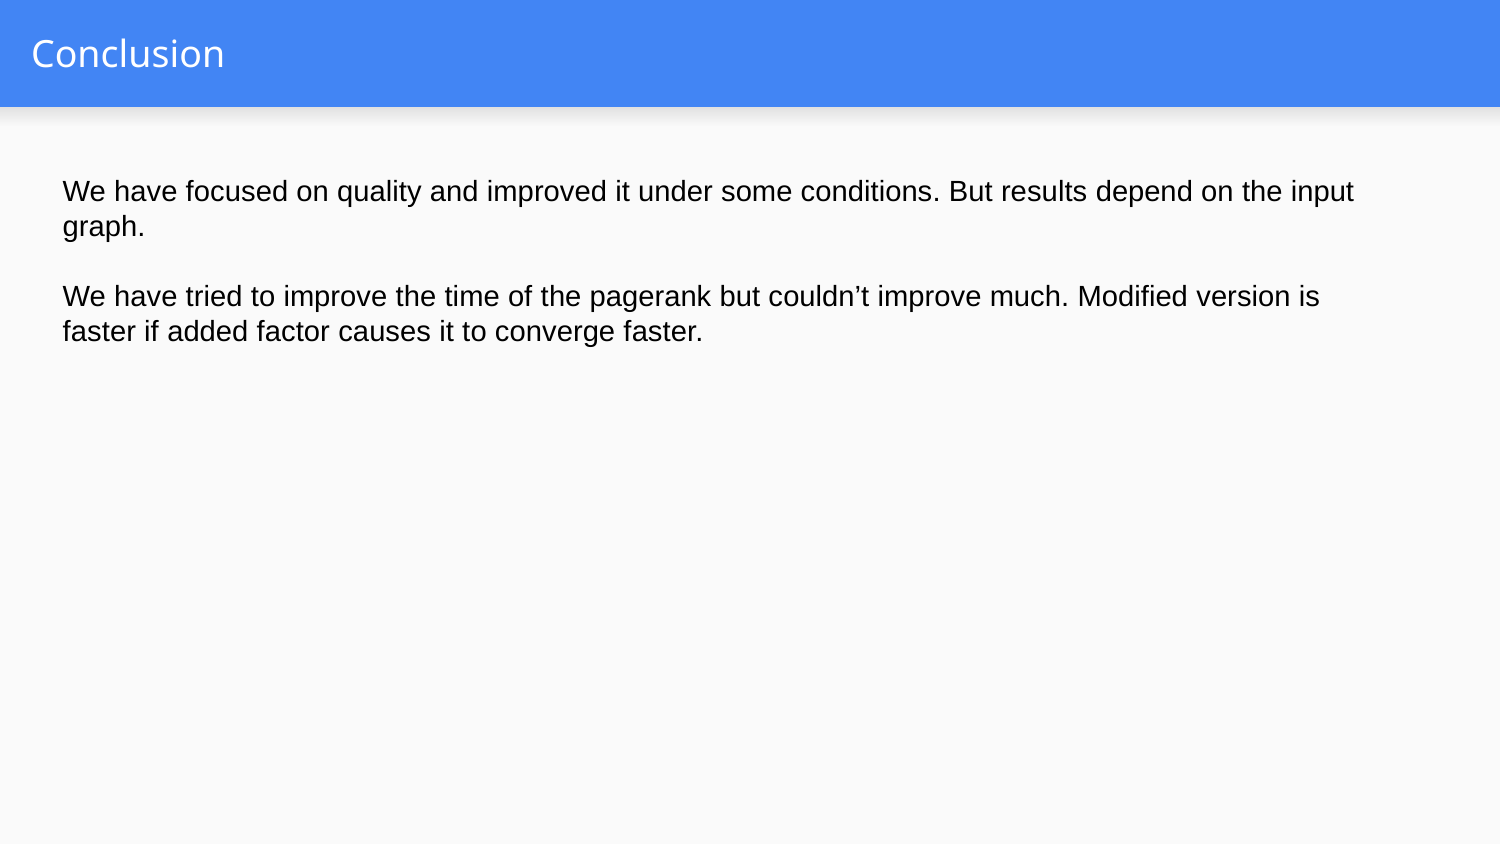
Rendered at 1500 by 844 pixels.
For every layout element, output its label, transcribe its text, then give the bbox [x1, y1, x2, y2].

text_box We have focused on quality and improved it under some conditions. But results depend on the input graph. We have tried to improve the time of the pagerank but couldn’t improve much. Modified version is faster if added factor causes it to converge faster. [47, 157, 1418, 773]
title Conclusion [16, 2, 1464, 102]
